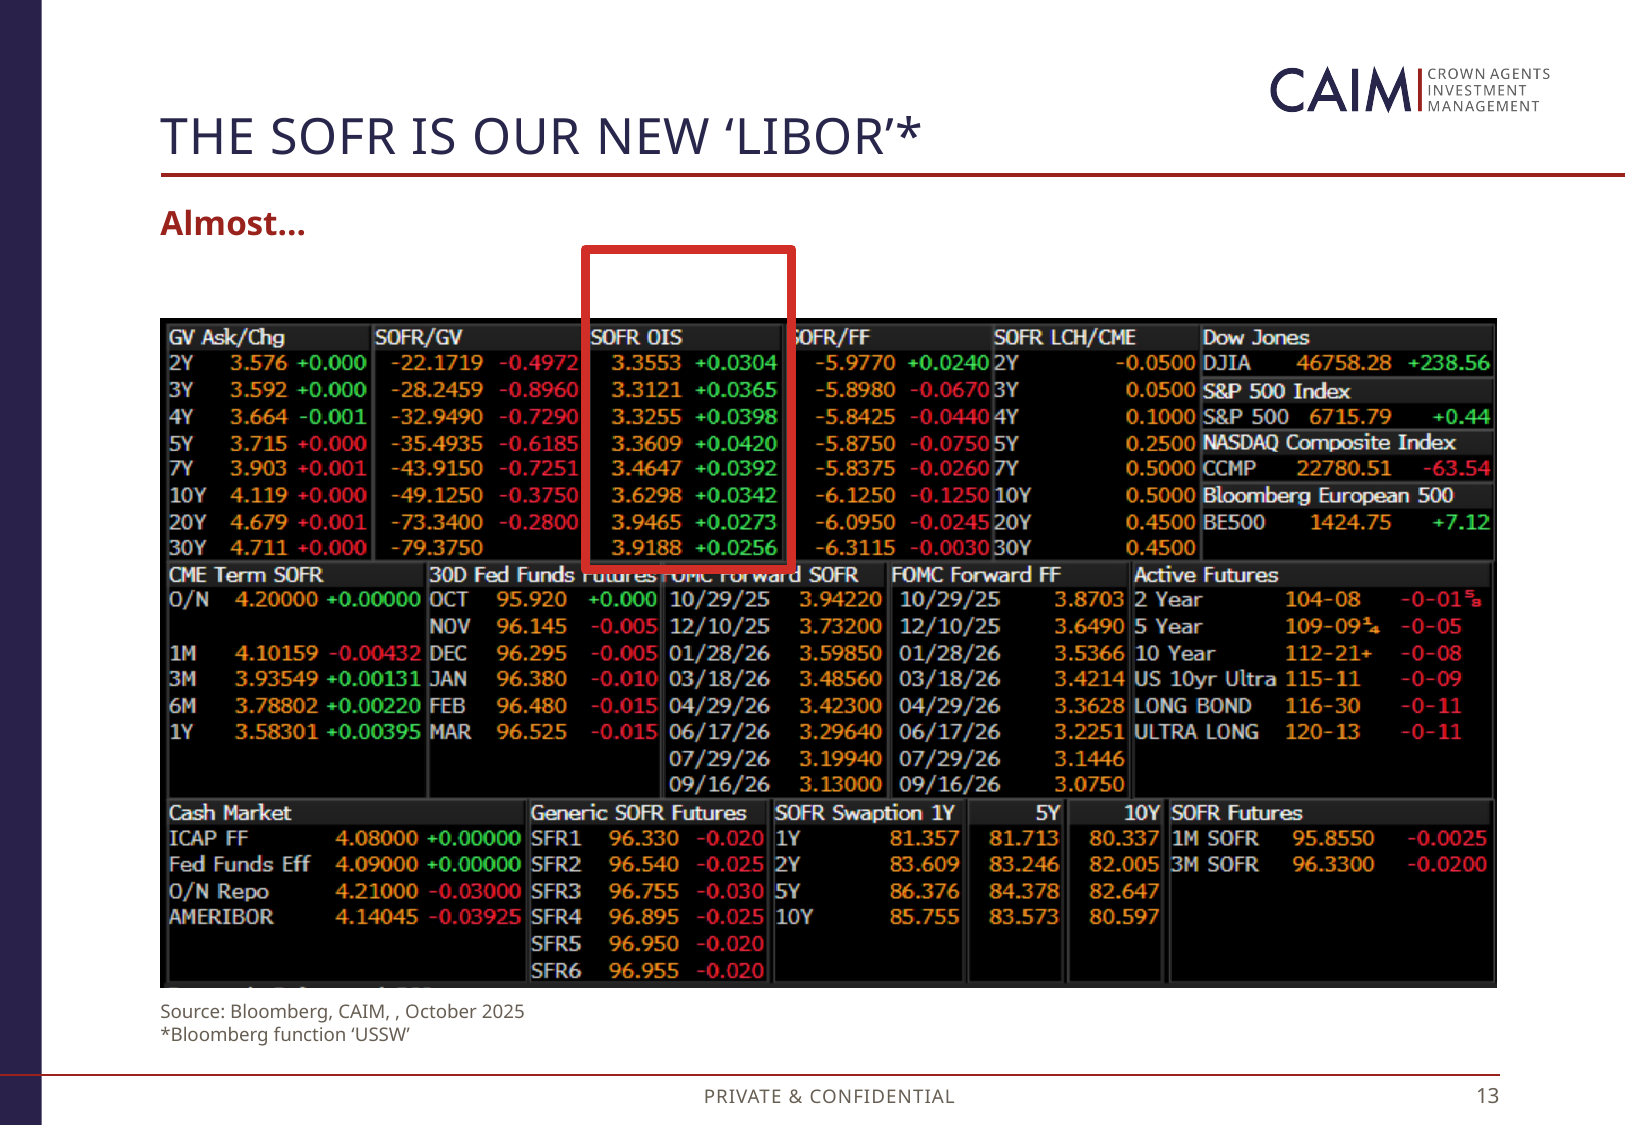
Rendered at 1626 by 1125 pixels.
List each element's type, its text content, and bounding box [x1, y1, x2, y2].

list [160, 318, 1497, 988]
text_box [585, 249, 792, 318]
list Source: Bloomberg, CAIM, , October 2025 *Bloomberg function ‘USSW’ [160, 999, 1497, 1046]
list Almost… [160, 201, 1497, 243]
picture [1253, 61, 1555, 128]
title The SOFR is our new ‘Libor’* [160, 109, 1197, 166]
